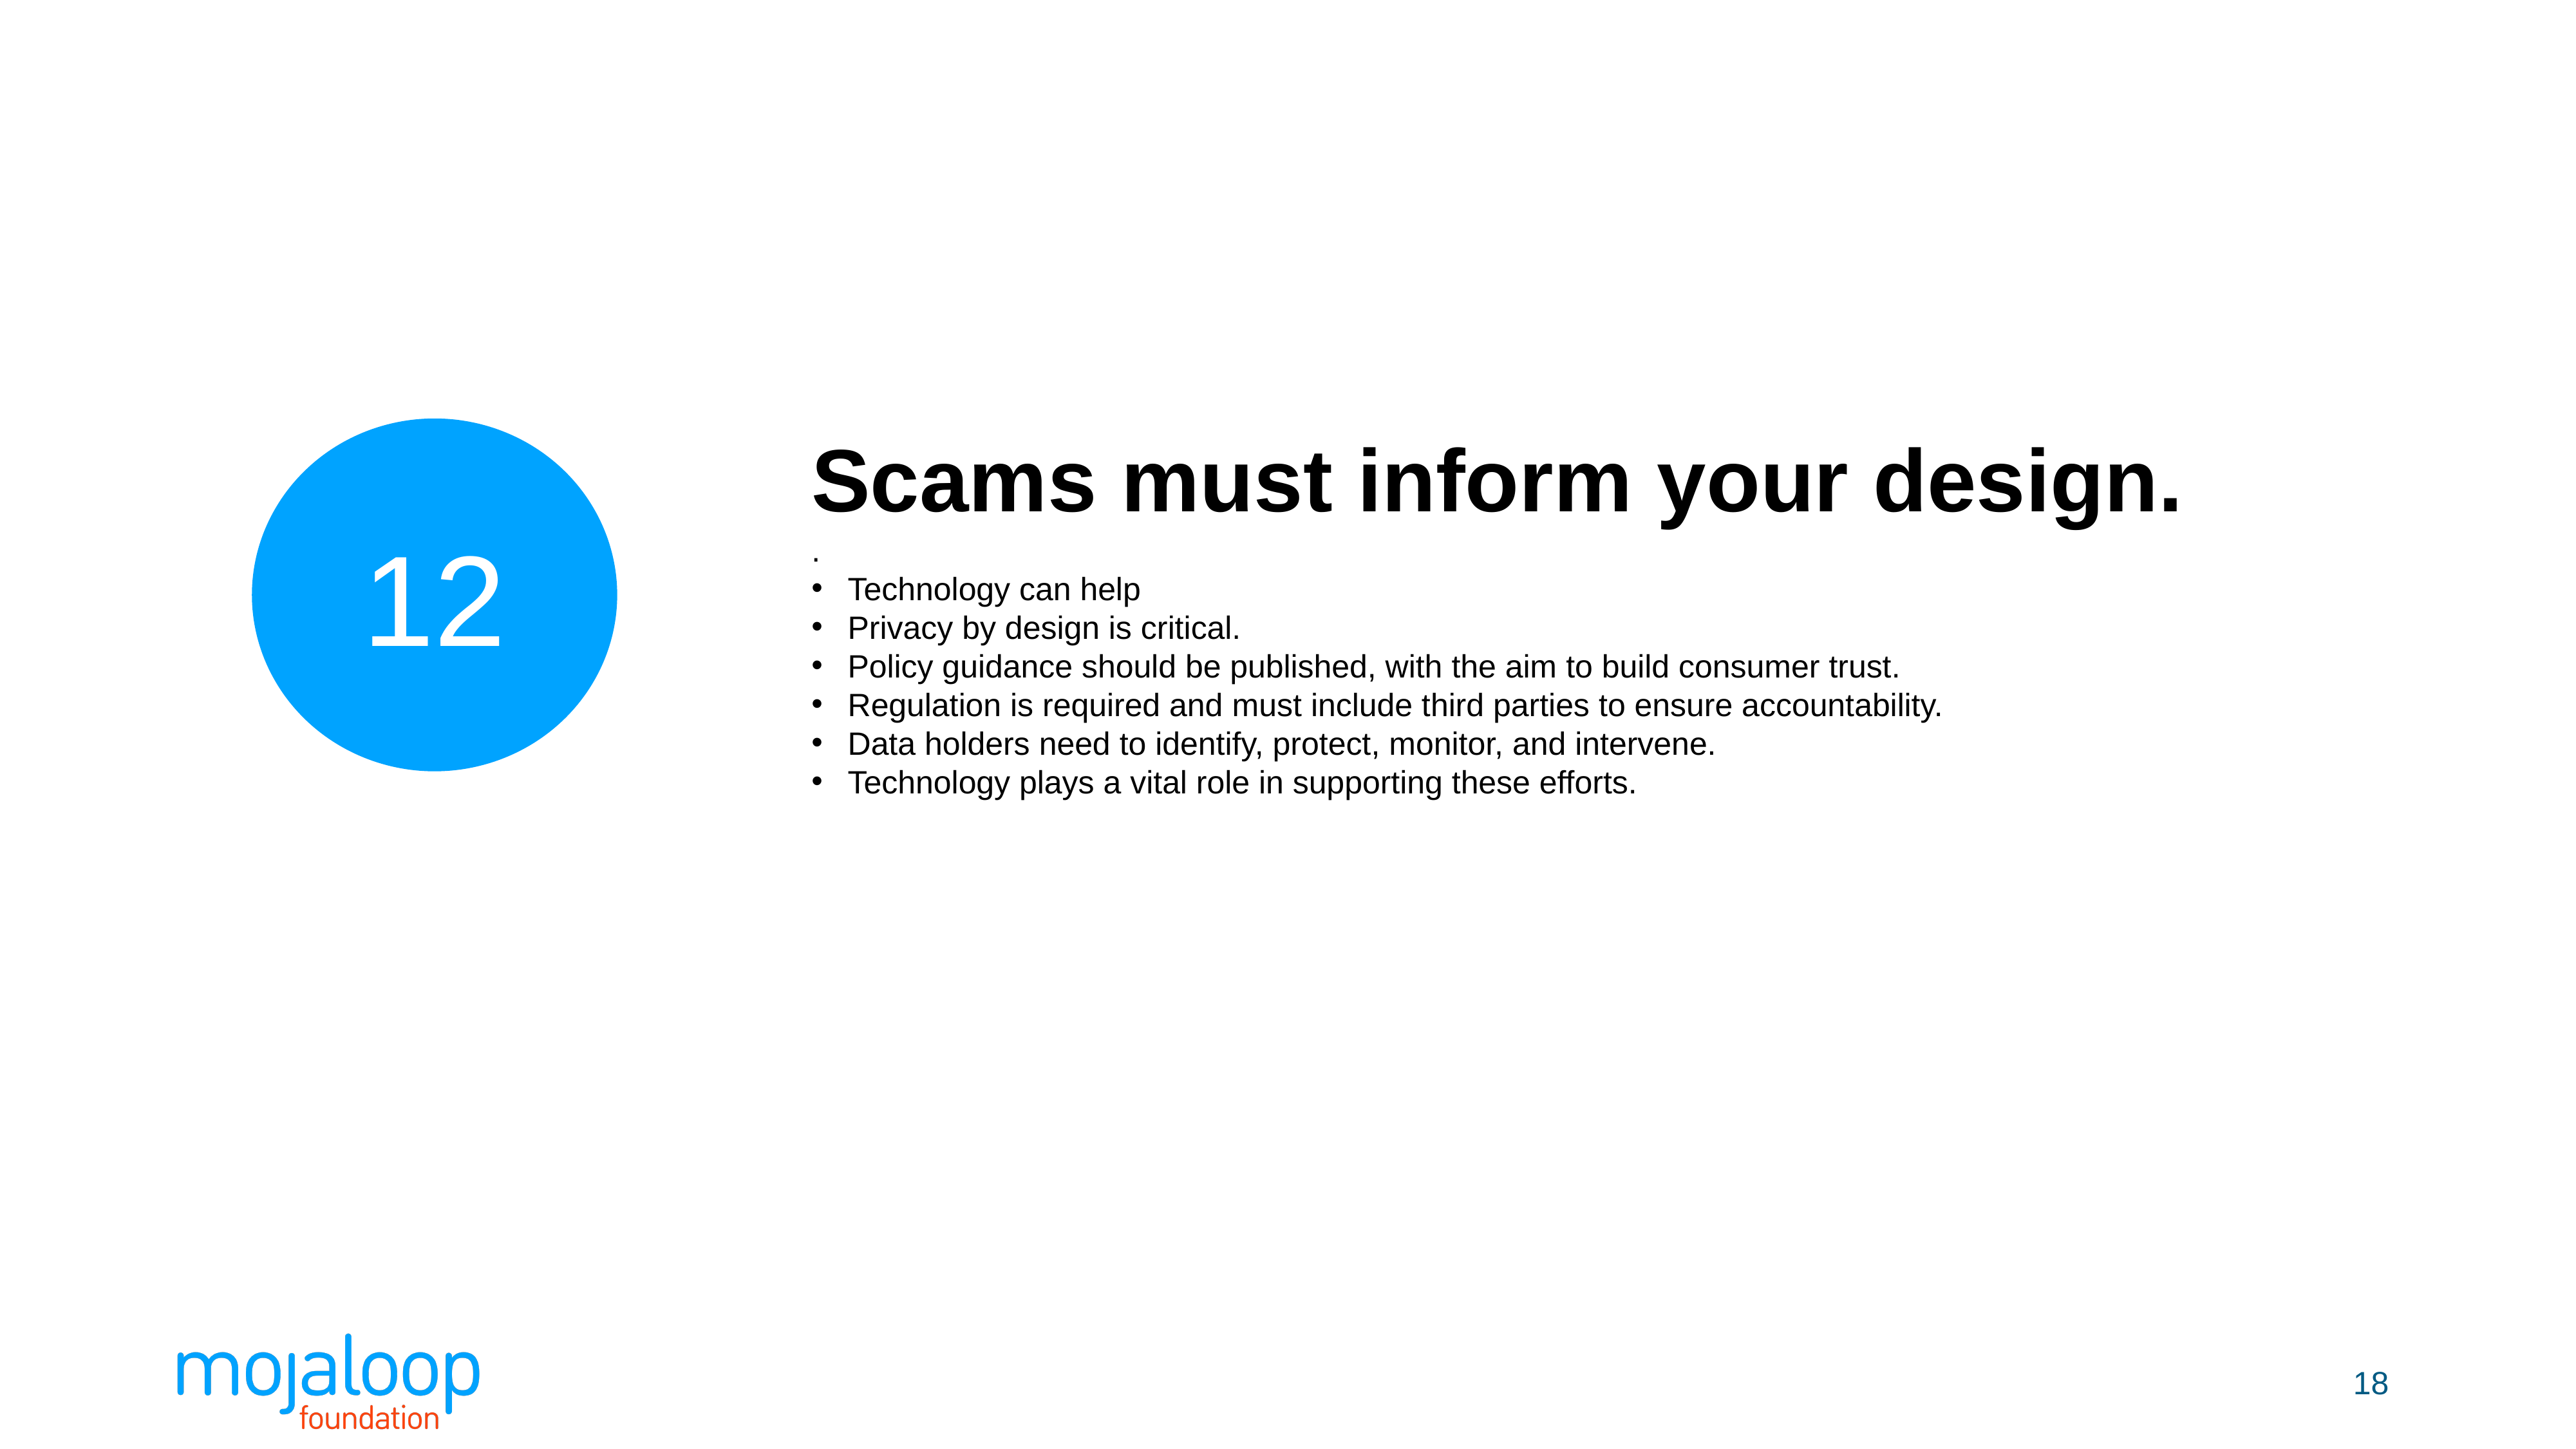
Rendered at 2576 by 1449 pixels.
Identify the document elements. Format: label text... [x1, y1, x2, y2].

picture [177, 1333, 480, 1430]
text_box Scams must inform your design. . Technology can help Privacy by design is critical. Policy guidance should be published, with the aim to build consumer trust. Regulation is required and must include third parties to ensure accountability. Data holders need to identify, protect, monitor, and intervene. Technology plays a vital role in supporting these efforts. [802, 418, 2339, 882]
text_box 12 [251, 417, 618, 772]
slide_number 18 [1819, 1343, 2399, 1421]
